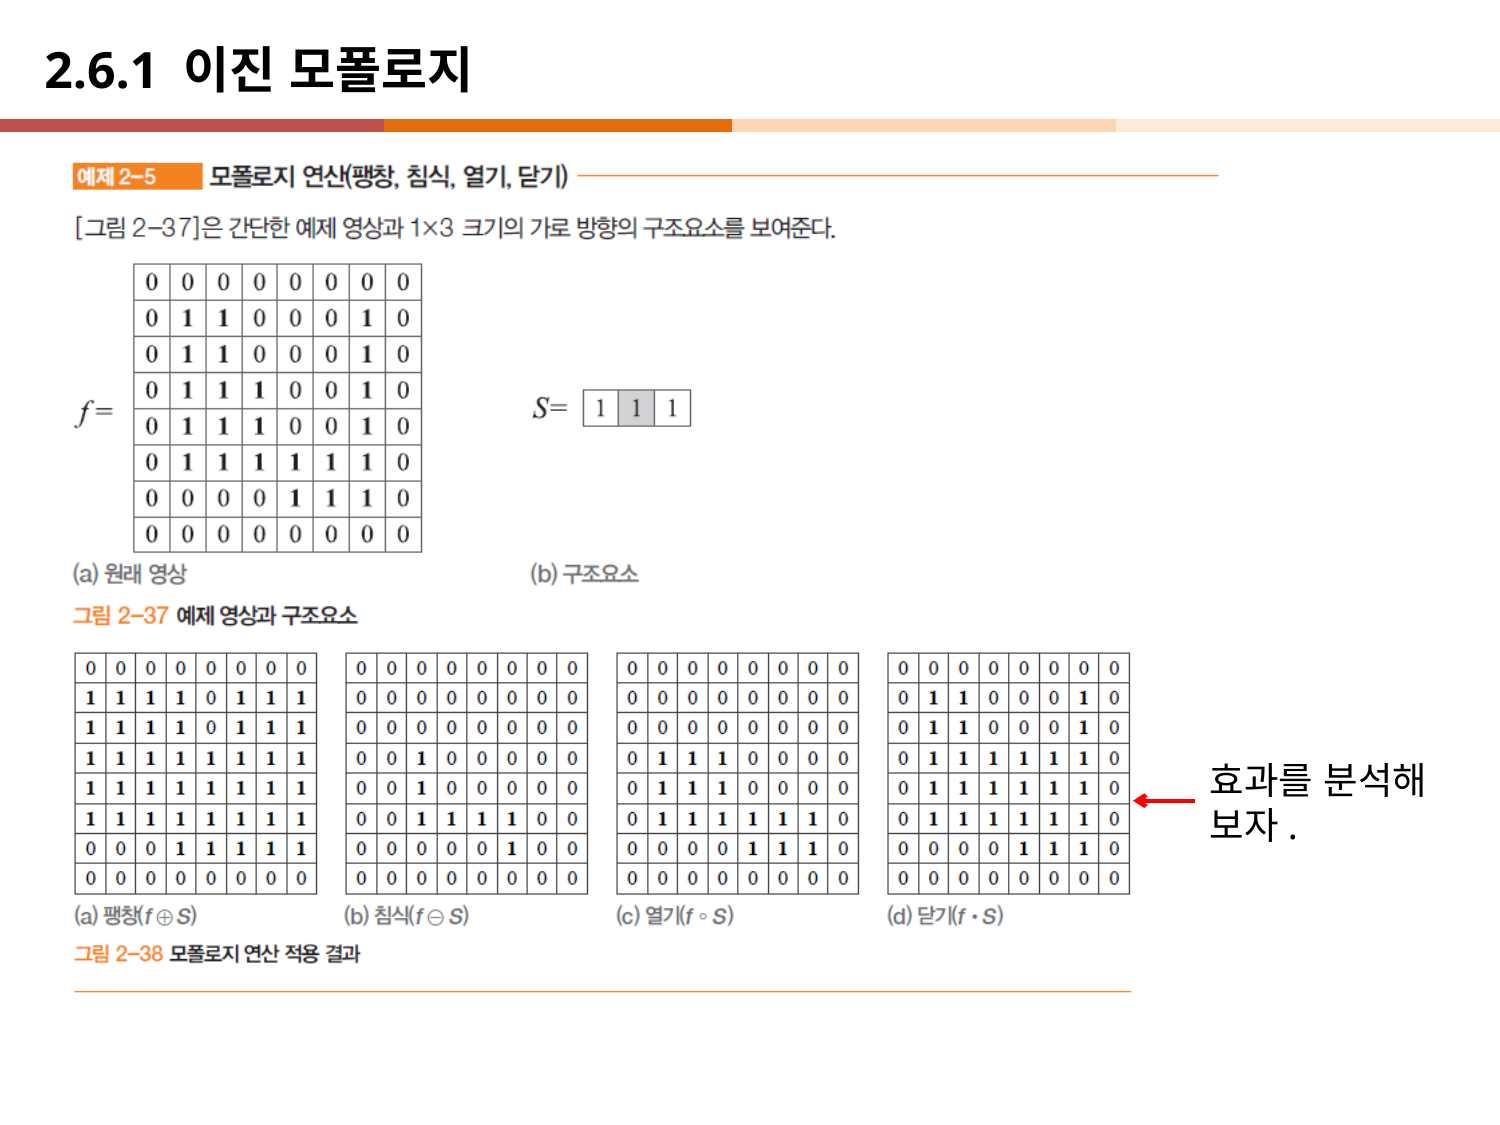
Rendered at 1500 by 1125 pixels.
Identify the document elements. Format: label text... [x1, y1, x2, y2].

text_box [1132, 749, 1448, 856]
picture [65, 644, 1140, 1001]
title 2.6.1 이진 모폴로지 [29, 23, 1270, 114]
picture [49, 150, 1233, 636]
